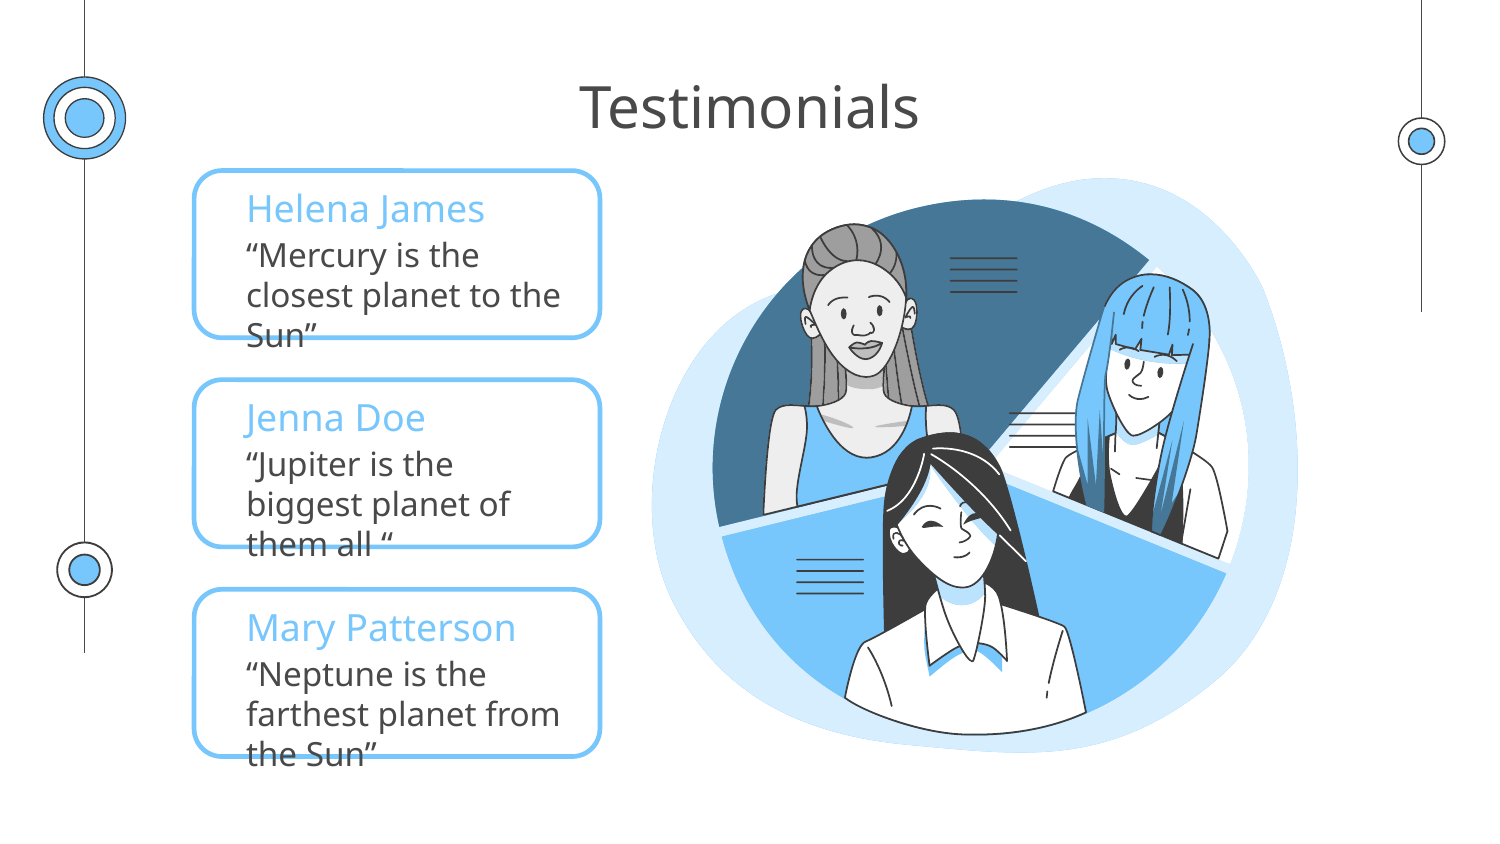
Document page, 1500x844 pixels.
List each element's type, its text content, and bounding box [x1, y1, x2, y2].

subtitle “Jupiter is the biggest planet of them all “ [231, 428, 590, 529]
subtitle Helena James [231, 169, 590, 219]
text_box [621, 177, 1320, 753]
subtitle “Mercury is the closest planet to the Sun” [231, 219, 590, 320]
text_box [194, 379, 600, 547]
text_box [194, 170, 600, 338]
title Testimonials [486, 55, 1014, 150]
subtitle Jenna Doe [231, 378, 590, 428]
subtitle Mary Patterson [231, 588, 590, 638]
subtitle “Neptune is the farthest planet from the Sun” [231, 638, 590, 739]
text_box [194, 589, 600, 757]
